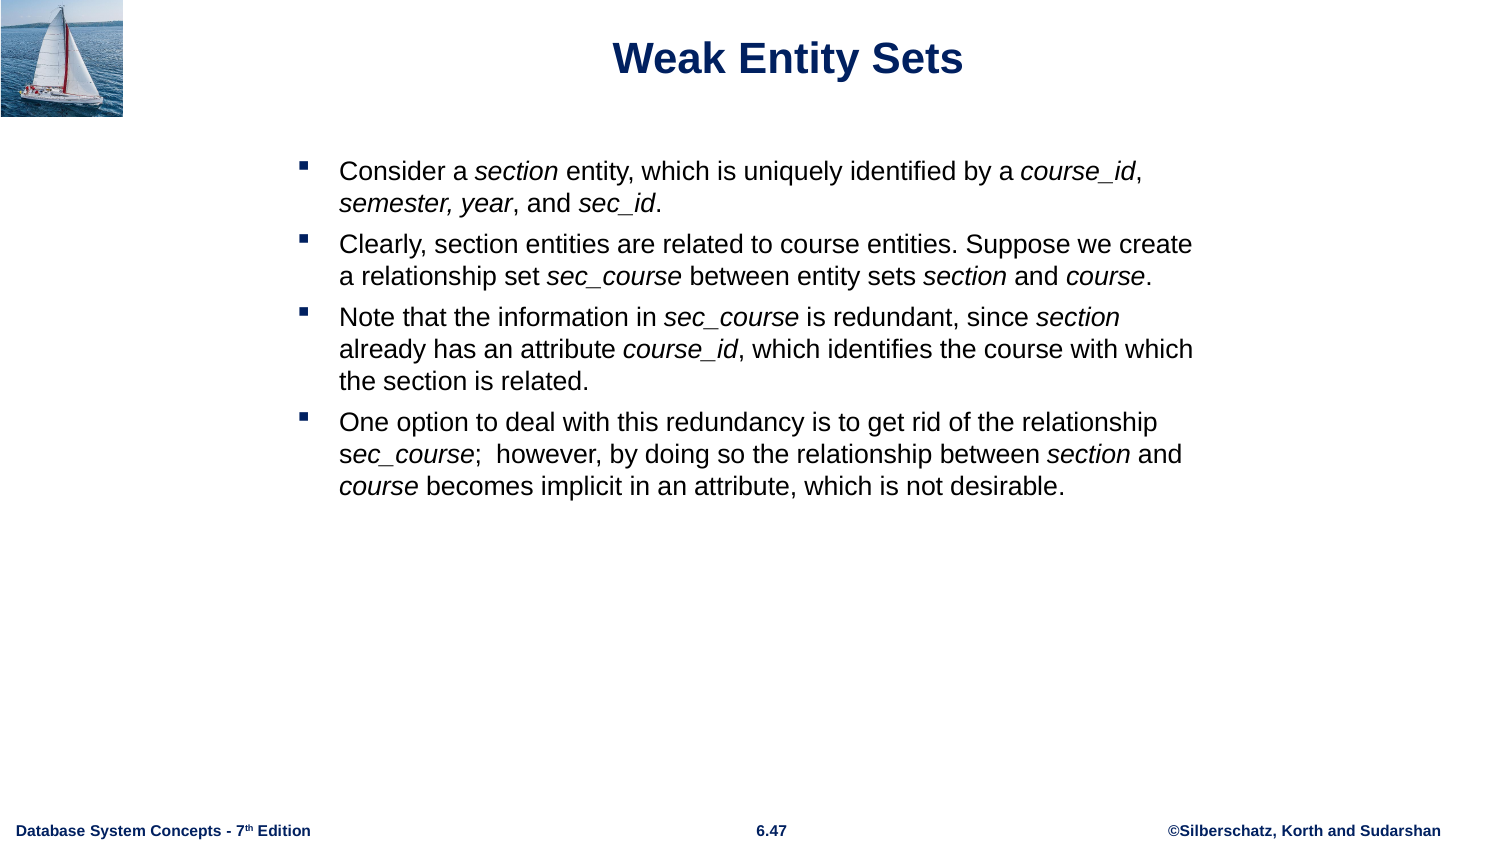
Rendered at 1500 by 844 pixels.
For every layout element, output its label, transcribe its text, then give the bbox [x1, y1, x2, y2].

picture [0, 0, 123, 117]
list Consider a section entity, which is uniquely identified by a course_id, semester, year, and sec_id. Clearly, section entities are related to course entities. Suppose we create a relationship set sec_course between entity sets section and course. Note that the information in sec_course is redundant, since section already has an attribute course_id, which identifies the course with which the section is related. One option to deal with this redundancy is to get rid of the relationship sec_course; however, by doing so the relationship between section and course becomes implicit in an attribute, which is not desirable. [282, 146, 1221, 656]
title Weak Entity Sets [125, 14, 1452, 90]
